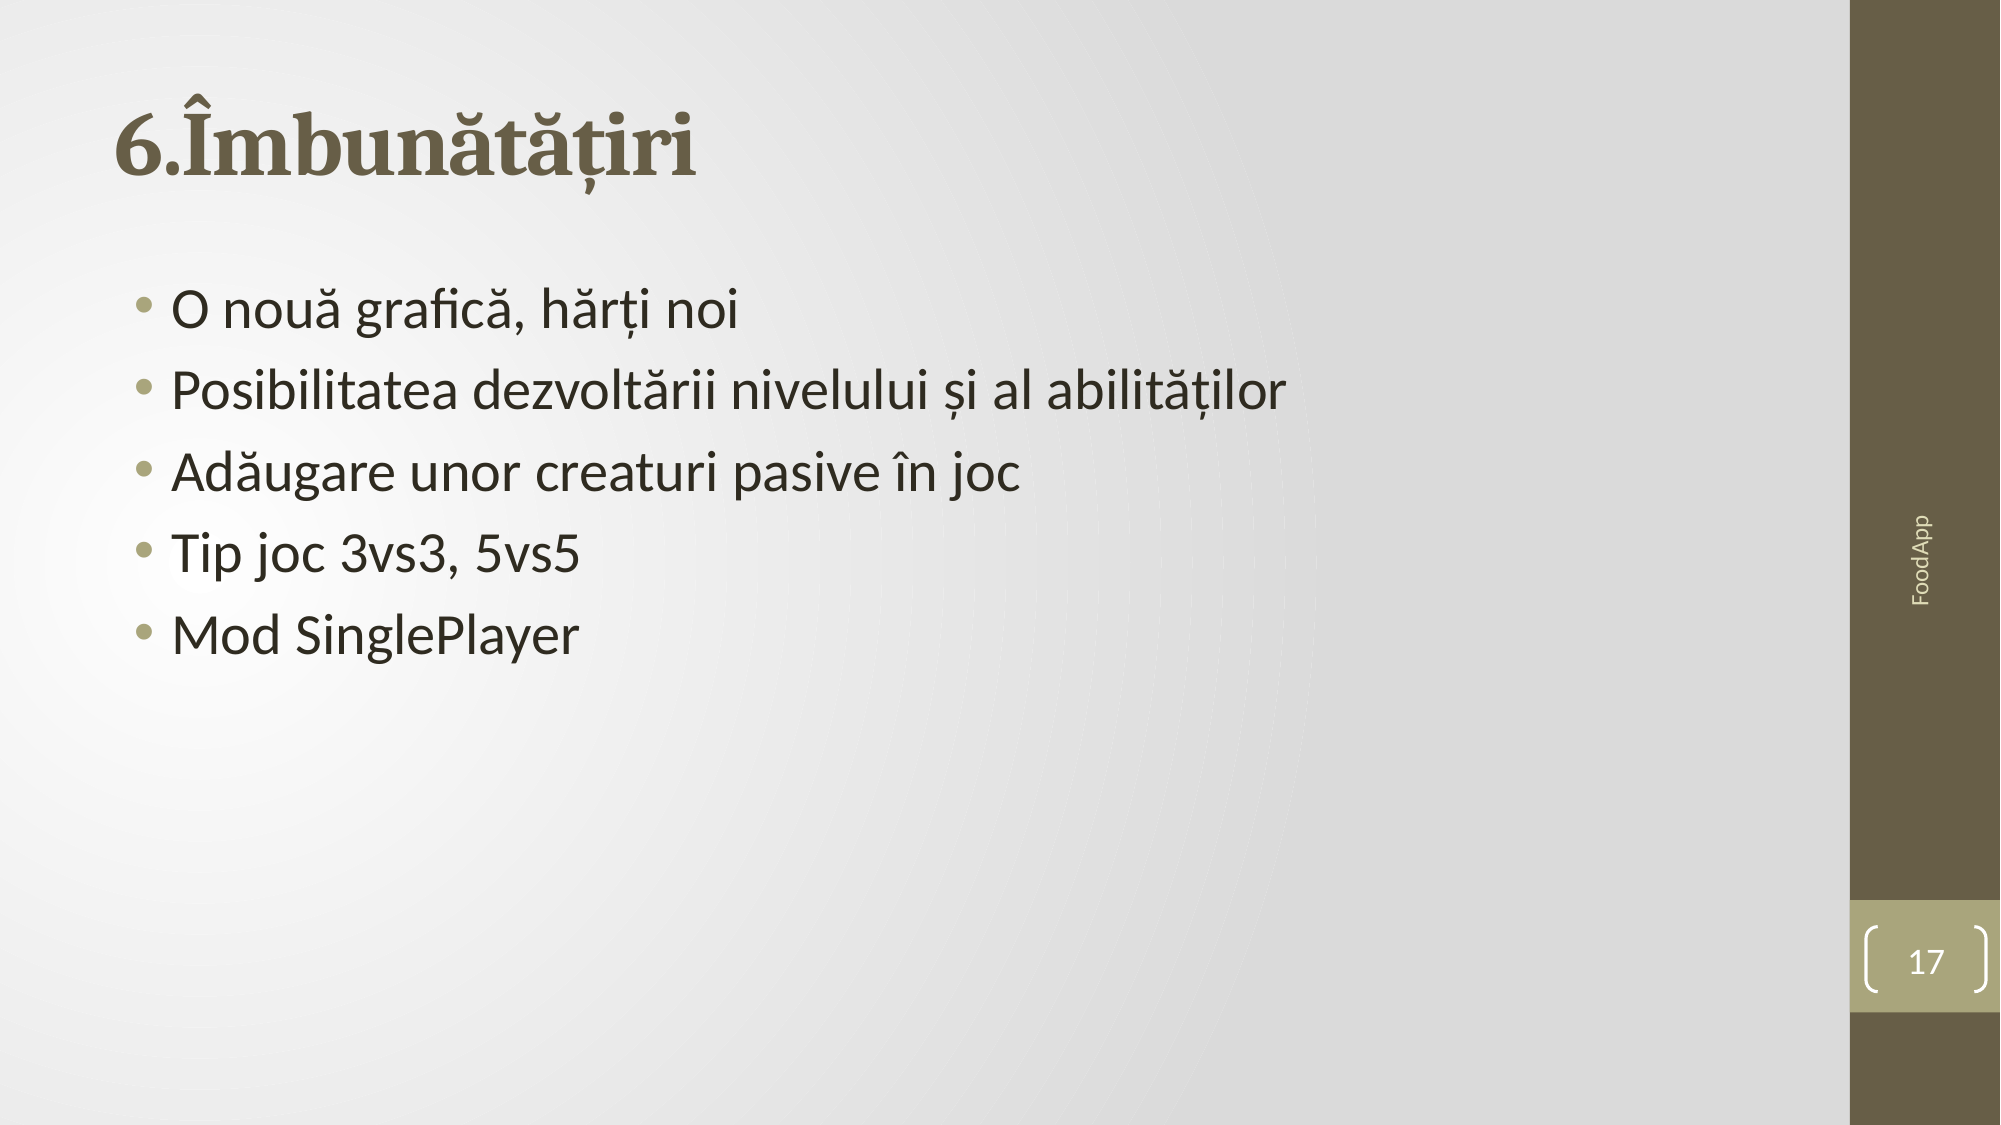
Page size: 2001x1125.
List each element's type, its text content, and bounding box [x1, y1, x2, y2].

slide_number 17 [1864, 925, 1988, 994]
footer FoodApp [1878, 500, 1959, 889]
title 6.Îmbunătățiri [99, 45, 1767, 233]
list O nouă grafică, hărți noi Posibilitatea dezvoltării nivelului și al abilităților Adăugare unor creaturi pasive în joc Tip joc 3vs3, 5vs5 Mod SinglePlayer [99, 262, 1767, 1050]
